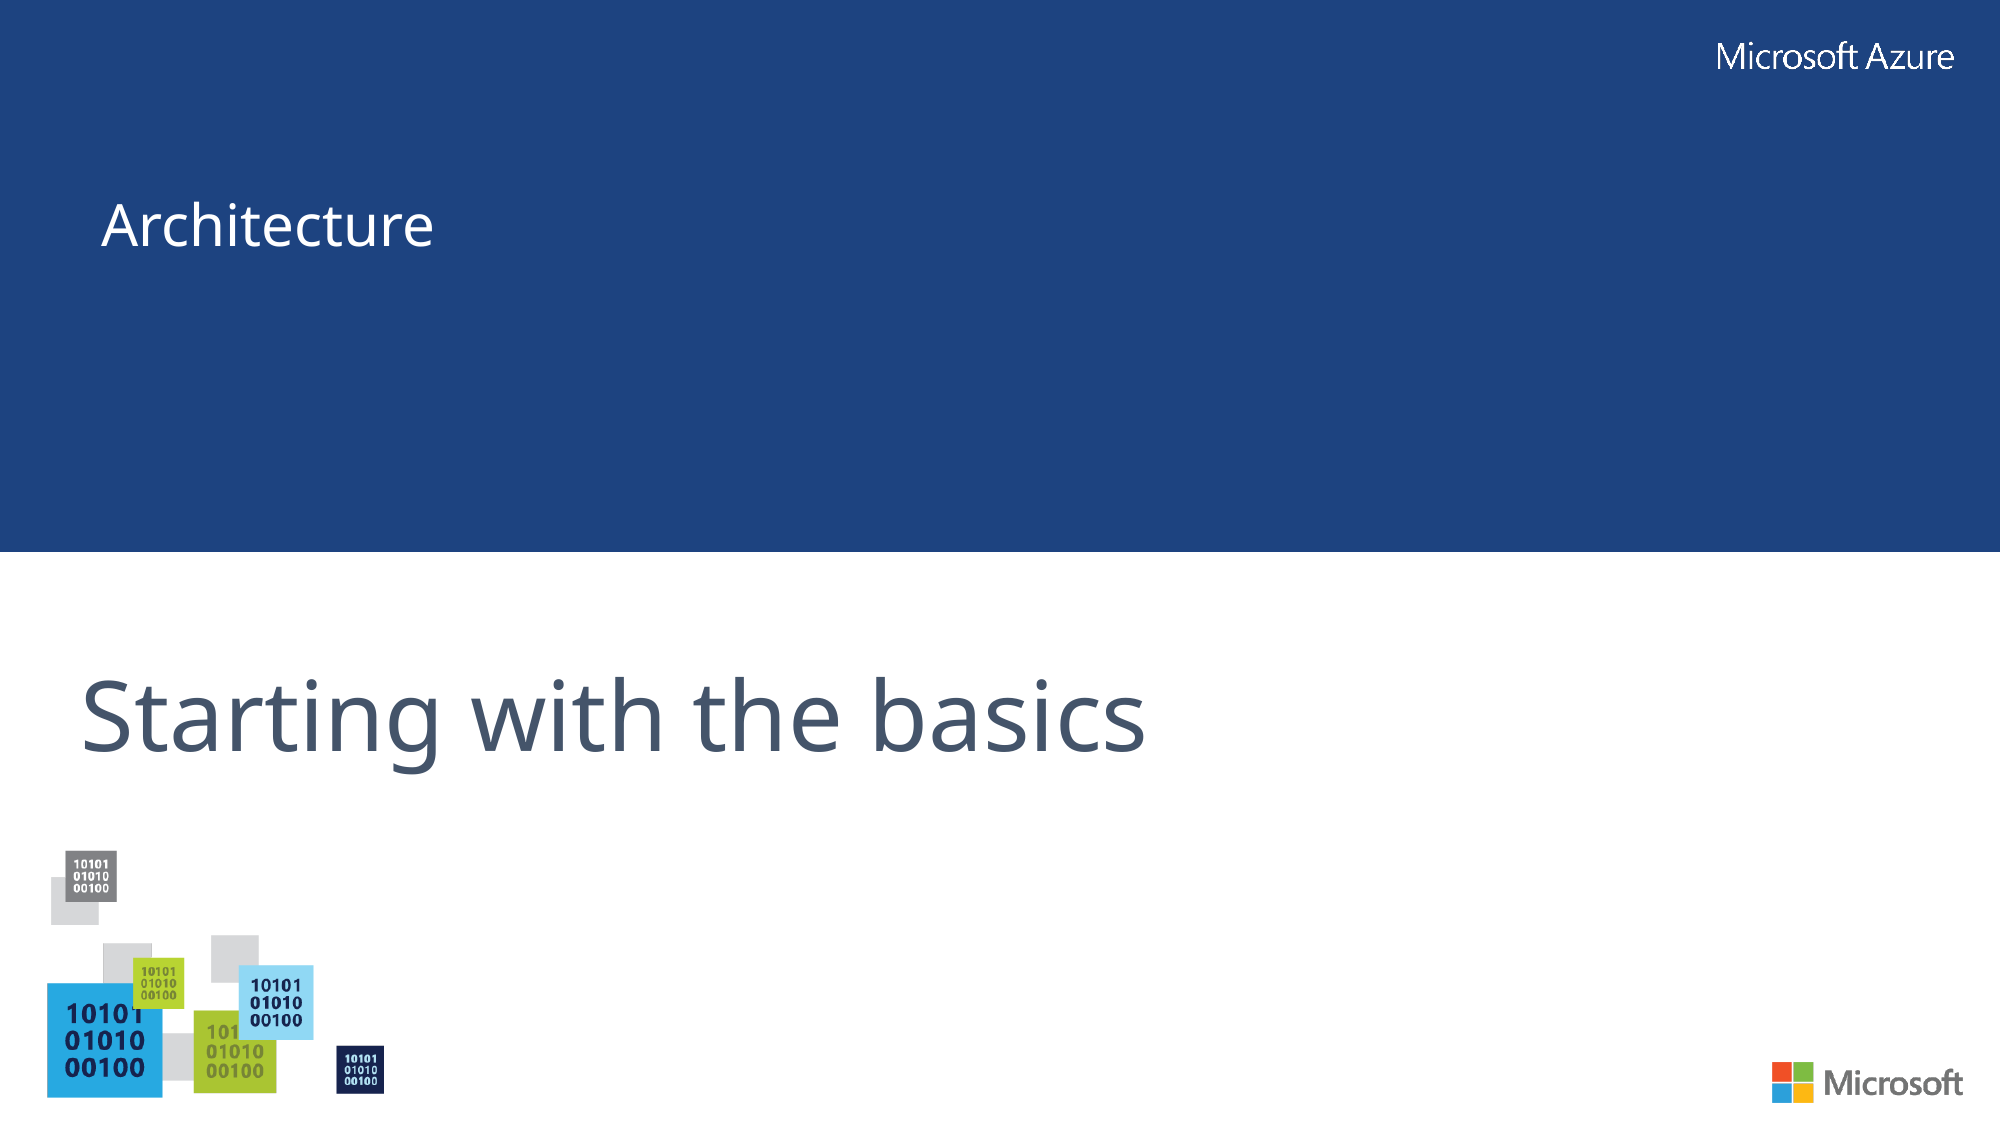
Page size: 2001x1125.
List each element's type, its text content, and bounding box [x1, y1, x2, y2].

picture [1772, 1062, 1963, 1103]
picture [17, 808, 463, 1125]
title Architecture [45, 152, 1682, 304]
picture [1699, 24, 1972, 87]
list Starting with the basics [61, 635, 1169, 792]
